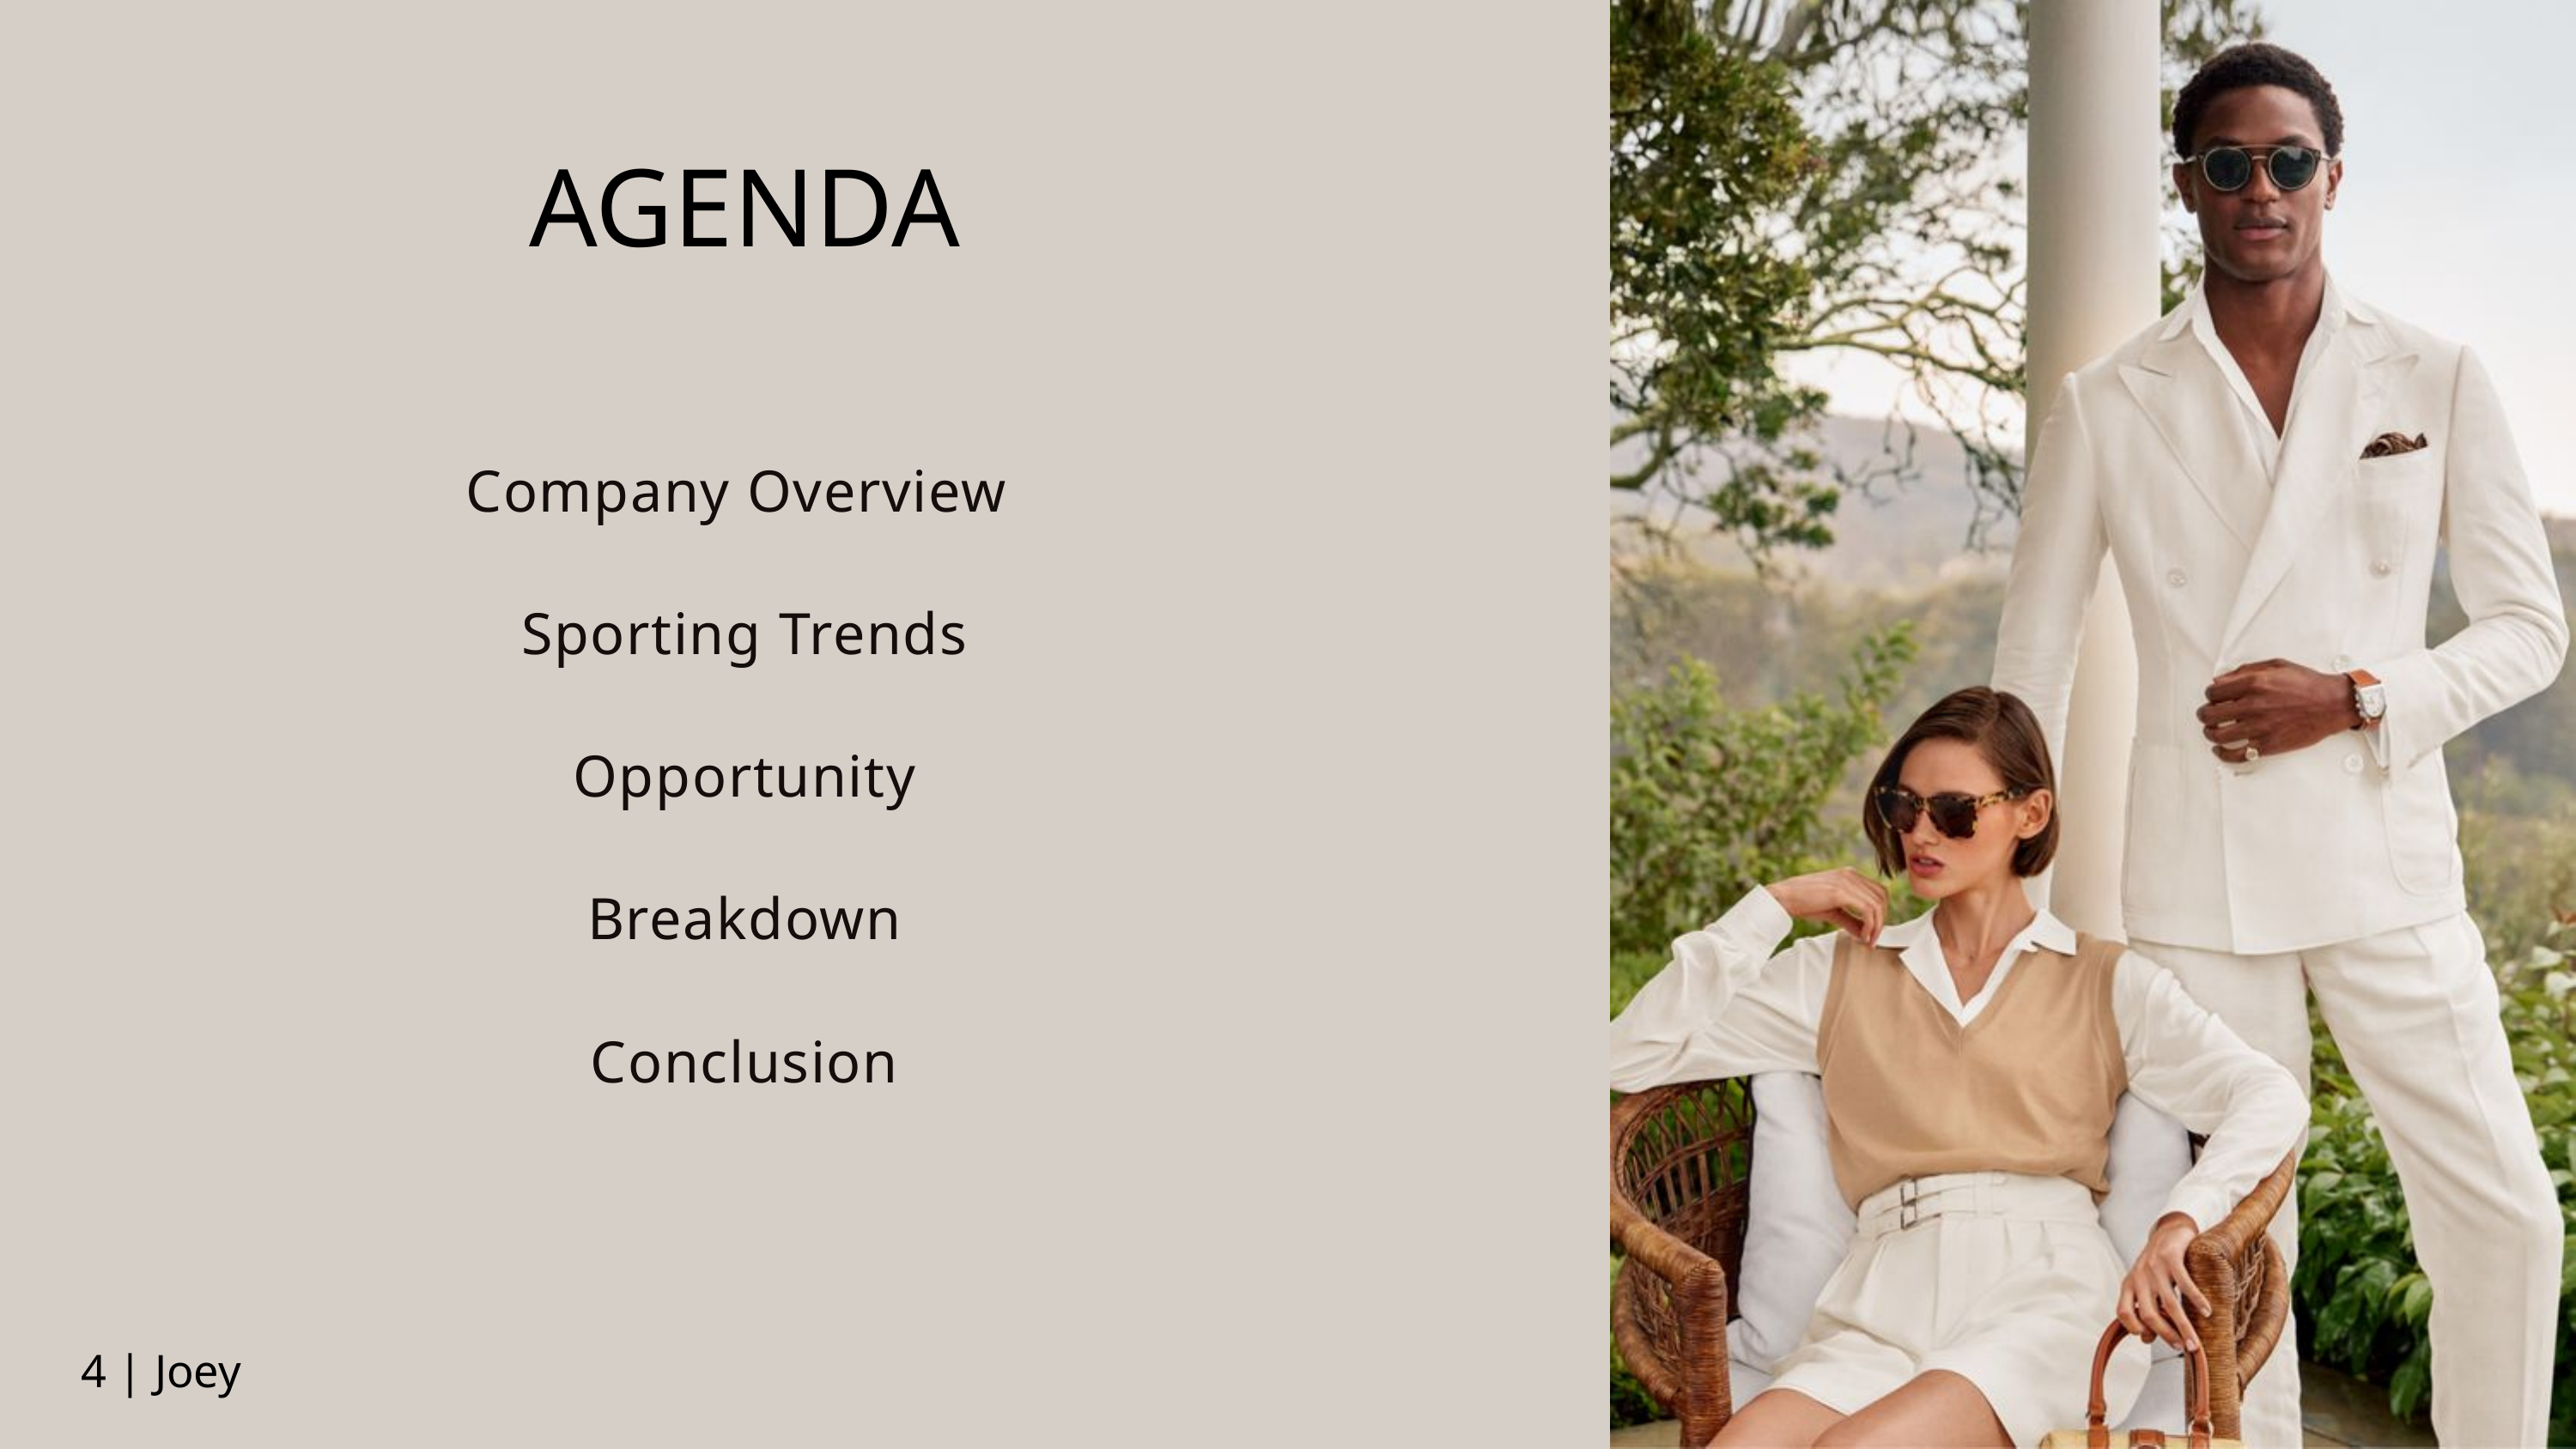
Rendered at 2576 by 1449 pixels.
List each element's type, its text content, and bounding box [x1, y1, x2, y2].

text_box 4 | Joey [48, 1351, 242, 1397]
text_box Company Overview Sporting Trends Opportunity Breakdown Conclusion [144, 380, 1345, 1094]
text_box AGENDA [470, 161, 1020, 269]
text_box [1609, 0, 2576, 1449]
